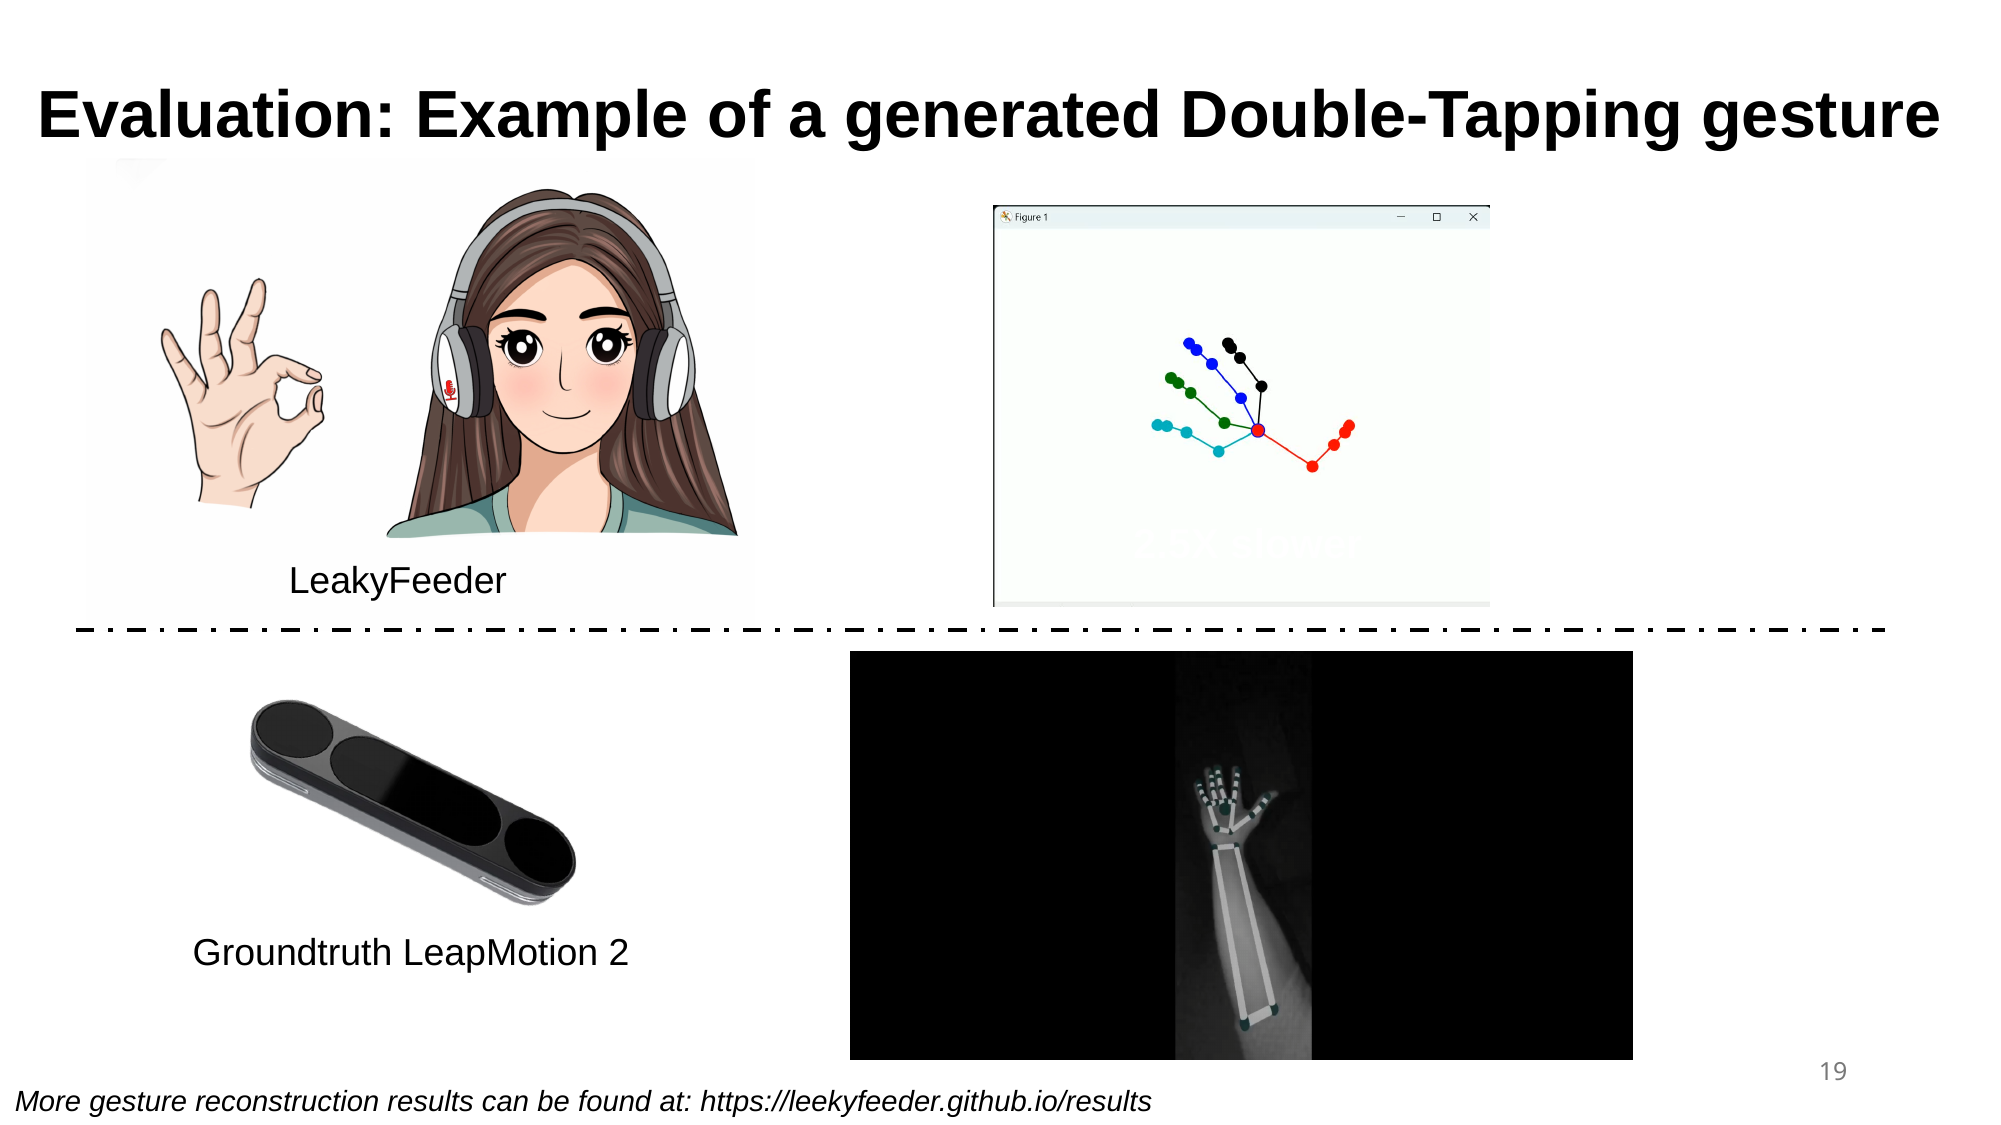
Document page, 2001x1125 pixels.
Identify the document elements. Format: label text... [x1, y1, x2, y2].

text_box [991, 204, 1492, 609]
picture [85, 631, 756, 1125]
text_box More gesture reconstruction results can be found at: https://leekyfeeder.github.io/results [0, 1074, 524, 1125]
text_box More gesture reconstruction results can be found at: https://leekyfeeder.github.io/results [529, 1074, 1372, 1125]
text_box Evaluation: Example of a generated Double-Tapping gesture [23, 63, 1962, 159]
picture [85, 157, 756, 629]
slide_number 19 [1412, 1042, 1863, 1103]
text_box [849, 650, 1634, 1062]
